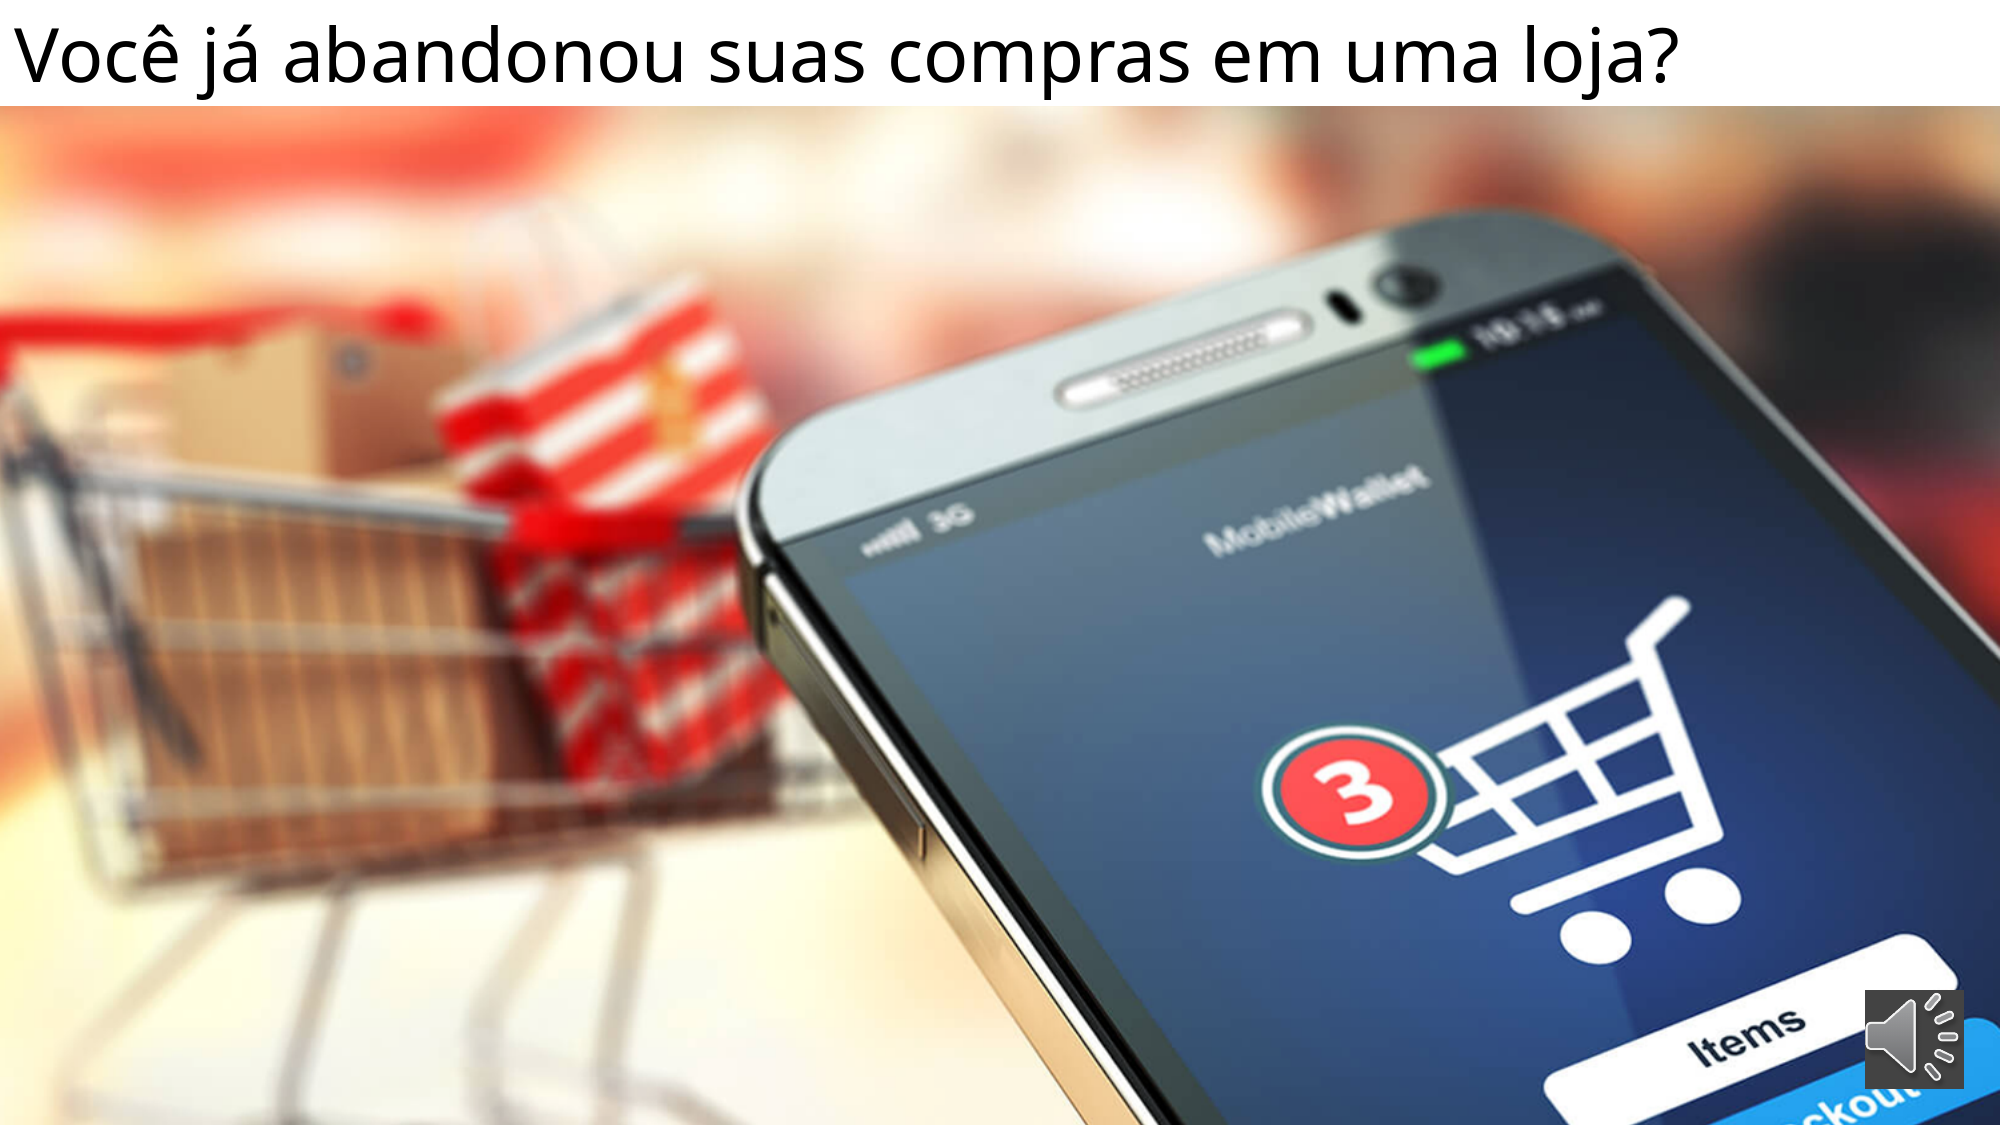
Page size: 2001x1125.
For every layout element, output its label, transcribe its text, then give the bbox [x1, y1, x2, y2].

text_box Você já abandonou suas compras em uma loja? [0, 0, 2000, 105]
picture [0, 105, 2000, 1125]
